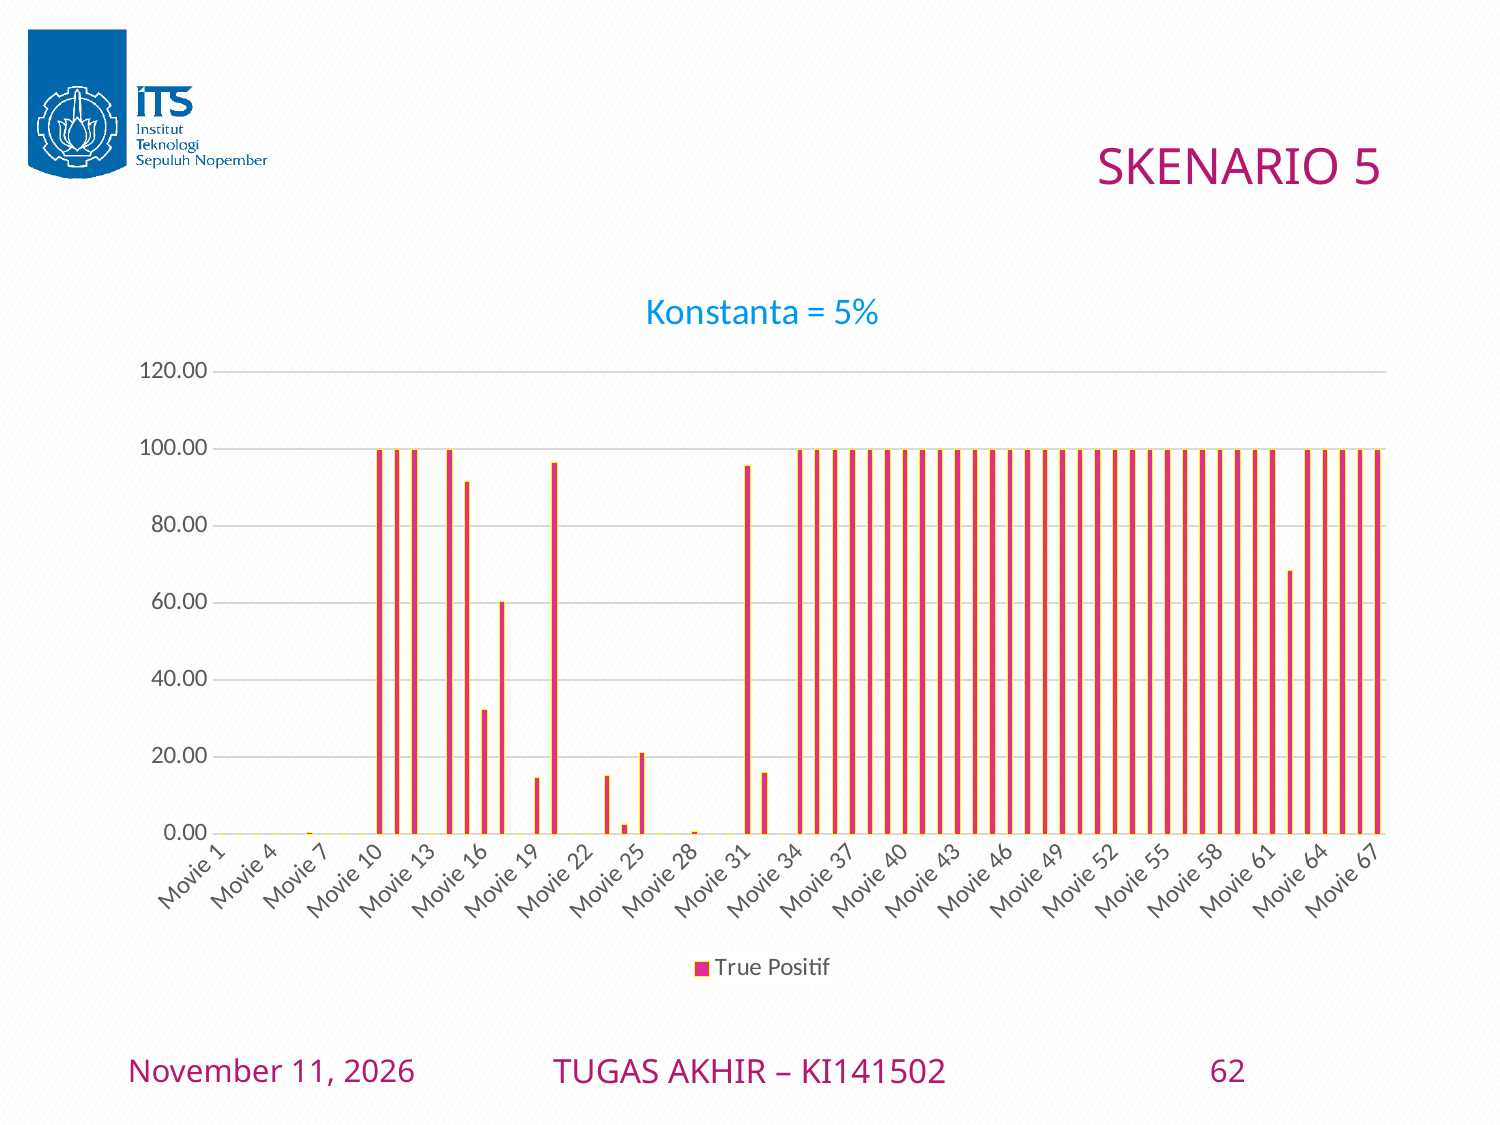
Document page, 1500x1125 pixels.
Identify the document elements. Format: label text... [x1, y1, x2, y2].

title SKENARIO 5 [103, 59, 1397, 278]
picture [19, 21, 274, 187]
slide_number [103, 1042, 441, 1103]
chart [112, 262, 1413, 988]
footer TUGAS AKHIR – KI141502 [496, 1042, 1004, 1103]
slide_number 62 [1059, 1042, 1397, 1103]
